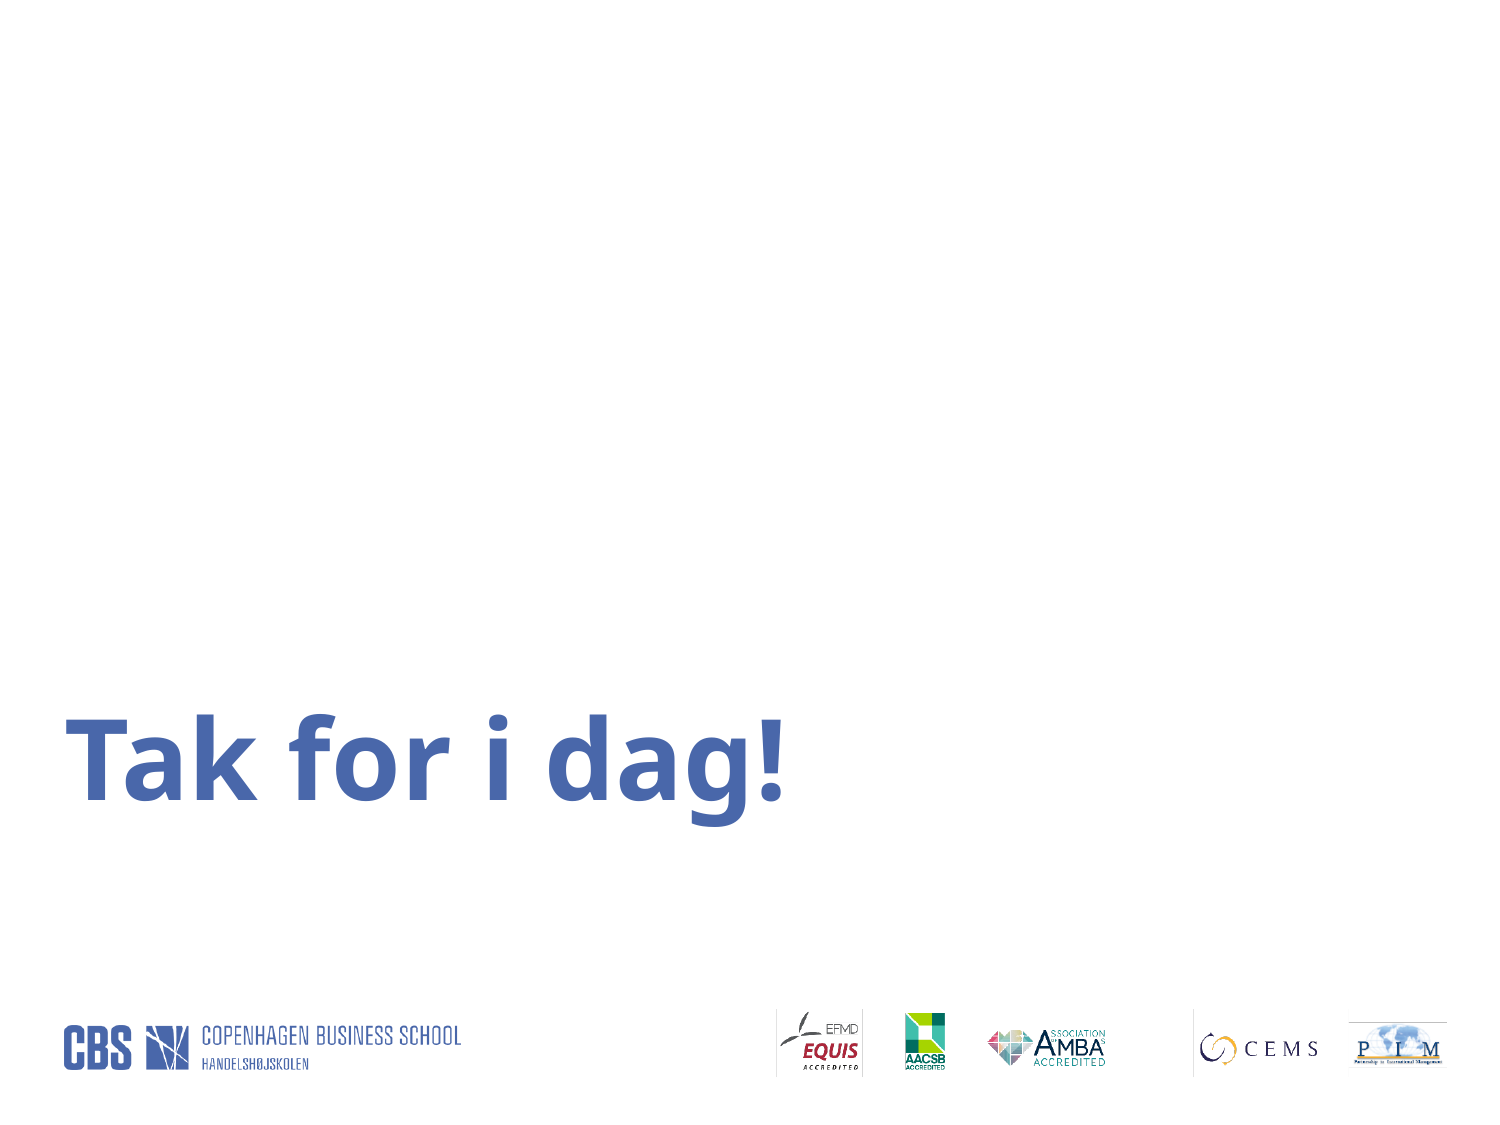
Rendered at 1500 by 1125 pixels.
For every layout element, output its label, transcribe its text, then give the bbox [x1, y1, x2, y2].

picture [64, 1025, 461, 1070]
list Tak for i dag! [64, 715, 1436, 775]
text_box [64, 775, 1436, 870]
picture [761, 1009, 1461, 1088]
